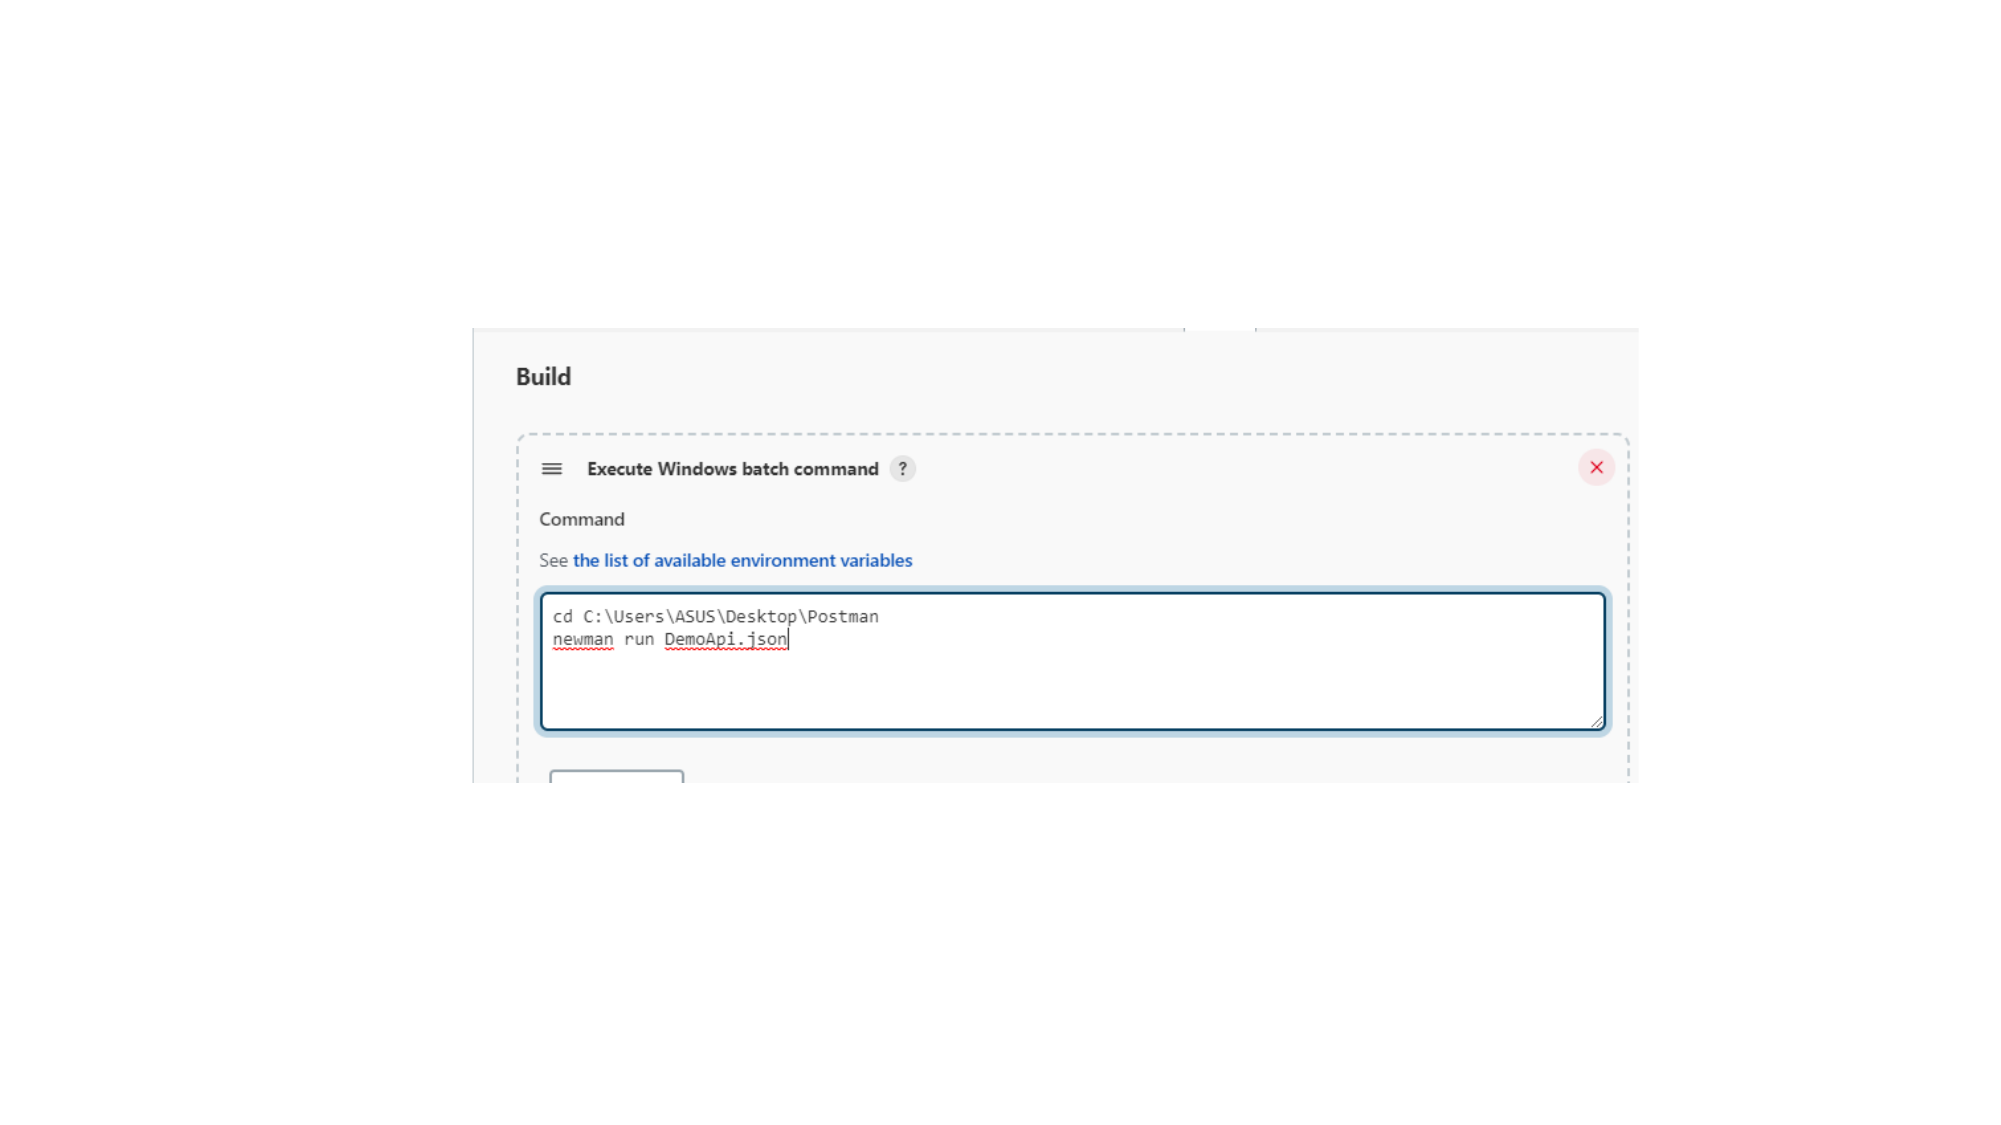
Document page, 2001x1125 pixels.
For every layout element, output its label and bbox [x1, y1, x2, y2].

list [463, 328, 1639, 783]
